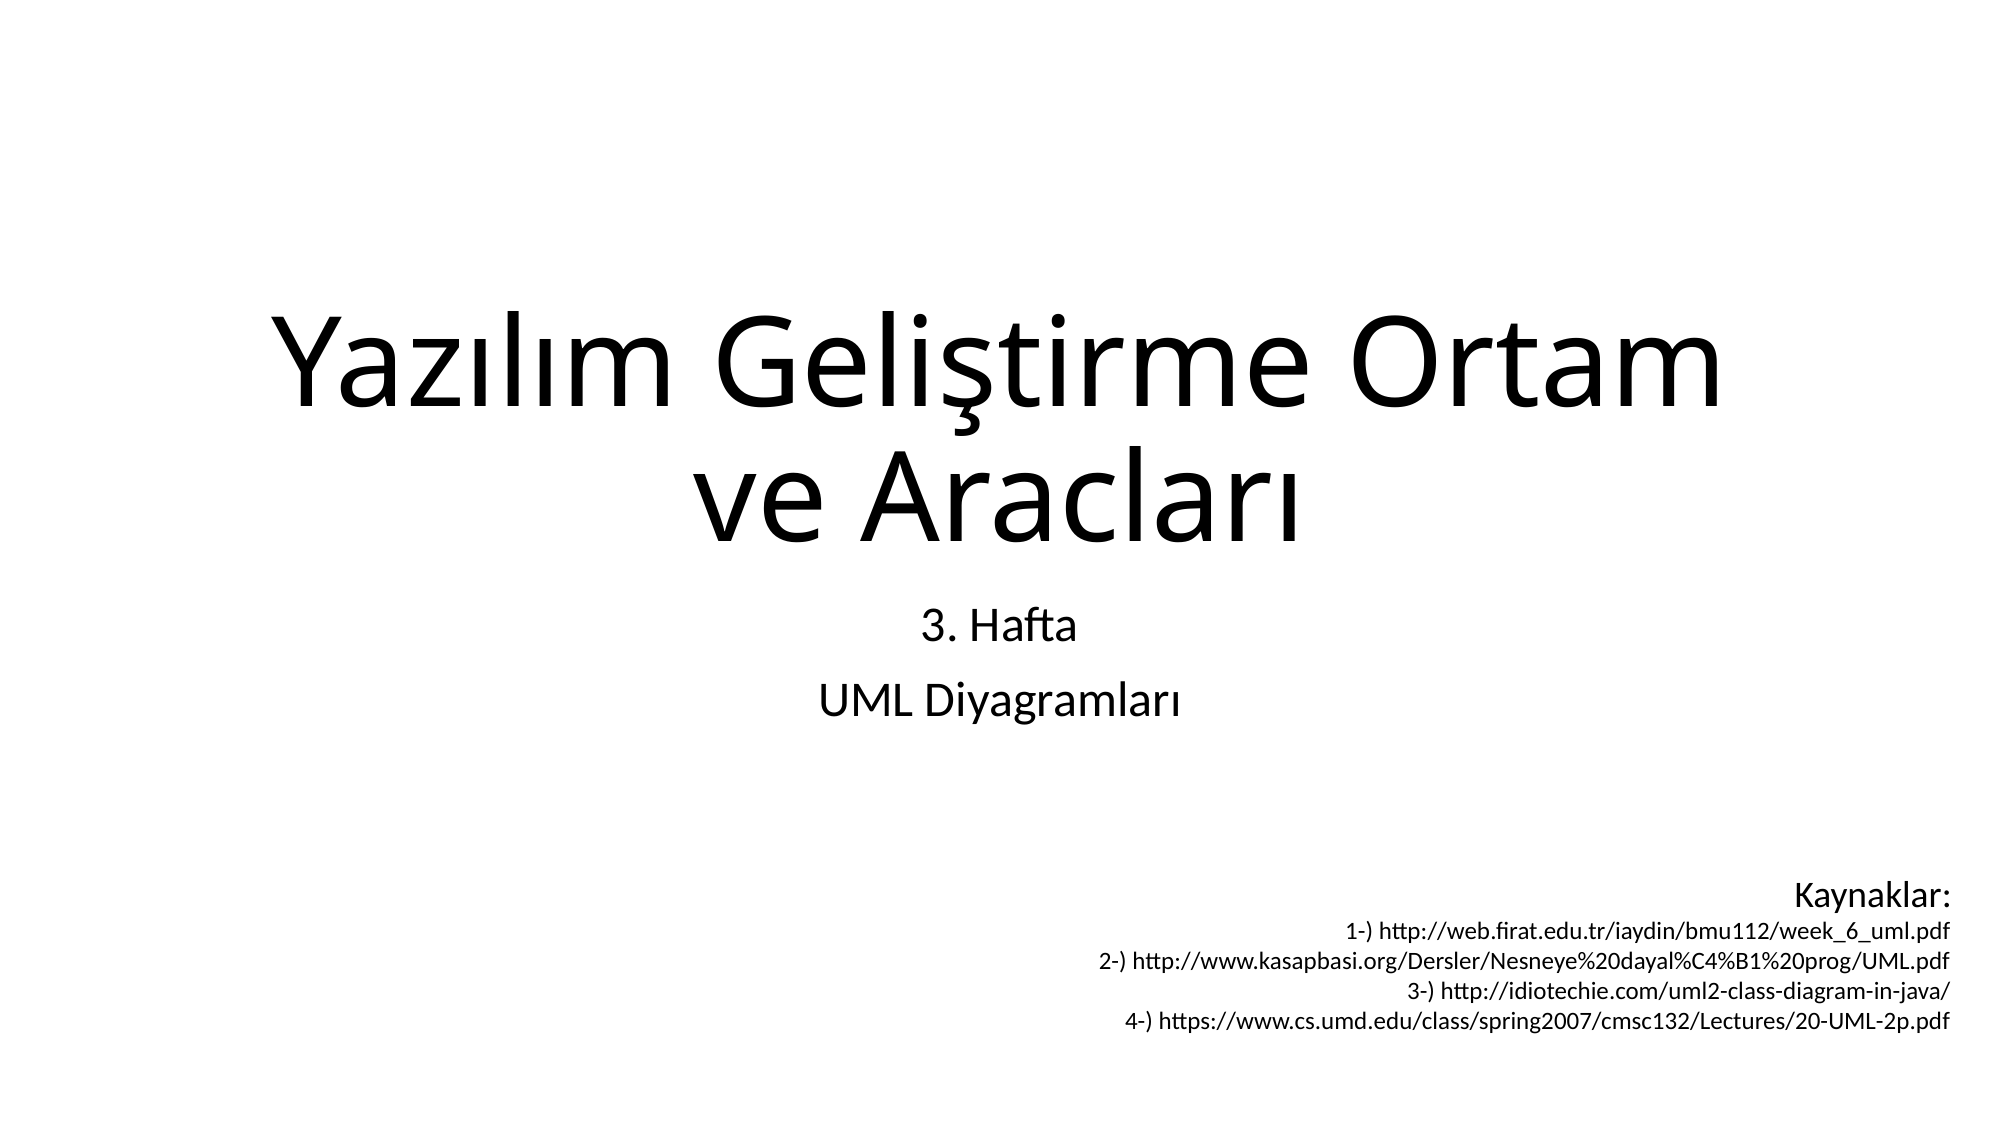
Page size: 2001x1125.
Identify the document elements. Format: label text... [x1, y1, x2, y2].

subtitle 3. Hafta UML Diyagramları [249, 590, 1750, 862]
title Yazılım Geliştirme Ortam ve Aracları [249, 184, 1750, 576]
text_box Kaynaklar: 1-) http://web.firat.edu.tr/iaydin/bmu112/week_6_uml.pdf 2-) http://www.kasapbasi.org/Dersler/Nesneye%20dayal%C4%B1%20prog/UML.pdf 3-) http://idiotechie.com/uml2-class-diagram-in-java/ 4-) https://www.cs.umd.edu/class/spring2007/cmsc132/Lectures/20-UML-2p.pdf [94, 862, 1967, 1117]
